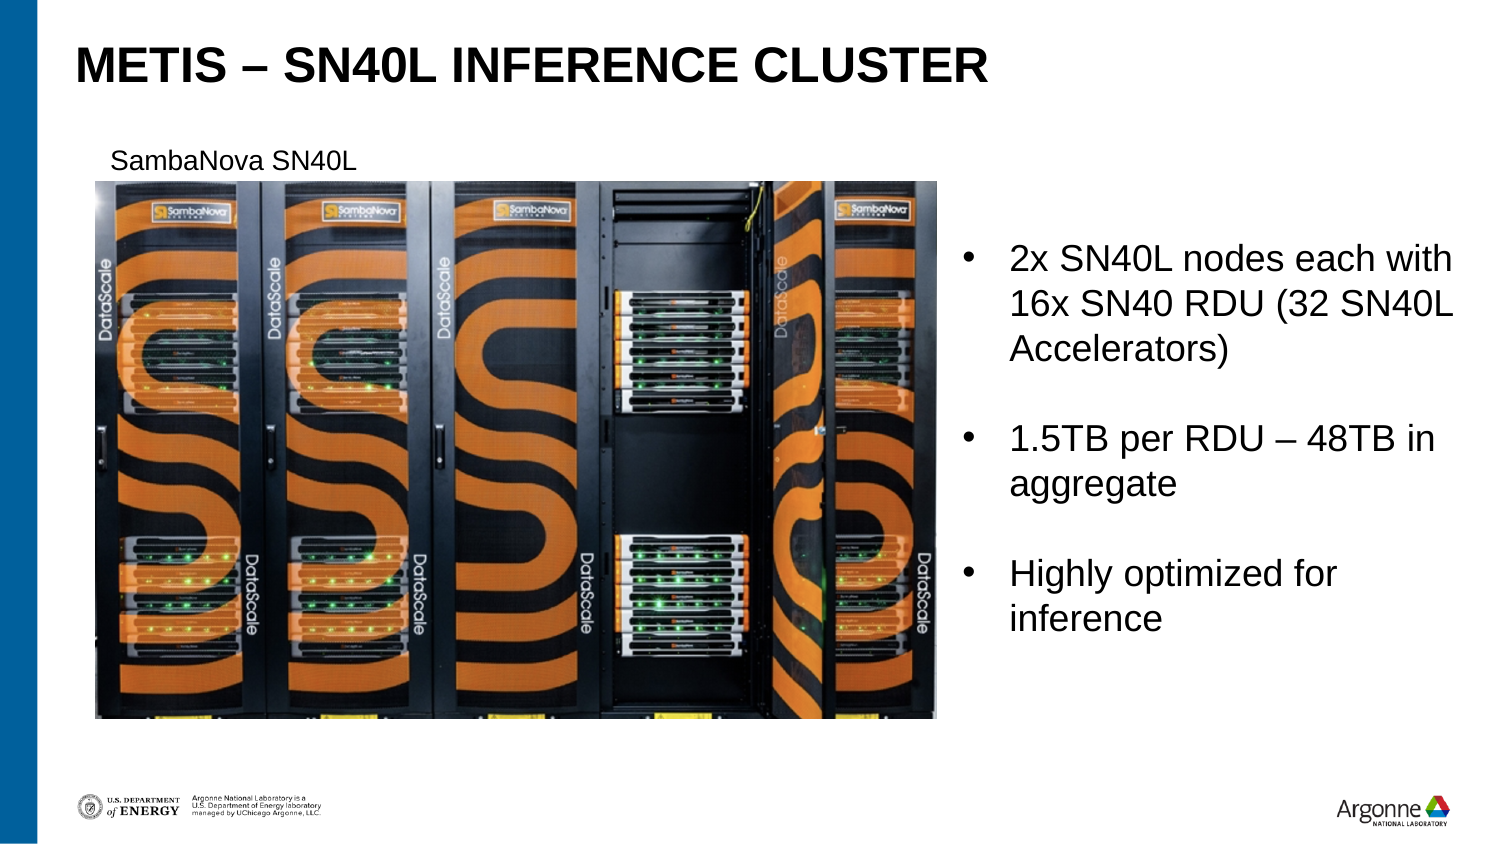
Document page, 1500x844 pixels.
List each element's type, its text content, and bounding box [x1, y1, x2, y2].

text_box SambaNova SN40L [95, 135, 647, 181]
picture [1329, 788, 1457, 833]
title Metis – sn40L inference cluster [75, 39, 1450, 110]
picture [95, 181, 937, 719]
text_box 2x SN40L nodes each with 16x SN40 RDU (32 SN40L Accelerators) 1.5TB per RDU – 48TB in aggregate Highly optimized for inference [947, 226, 1480, 692]
picture [76, 791, 323, 822]
